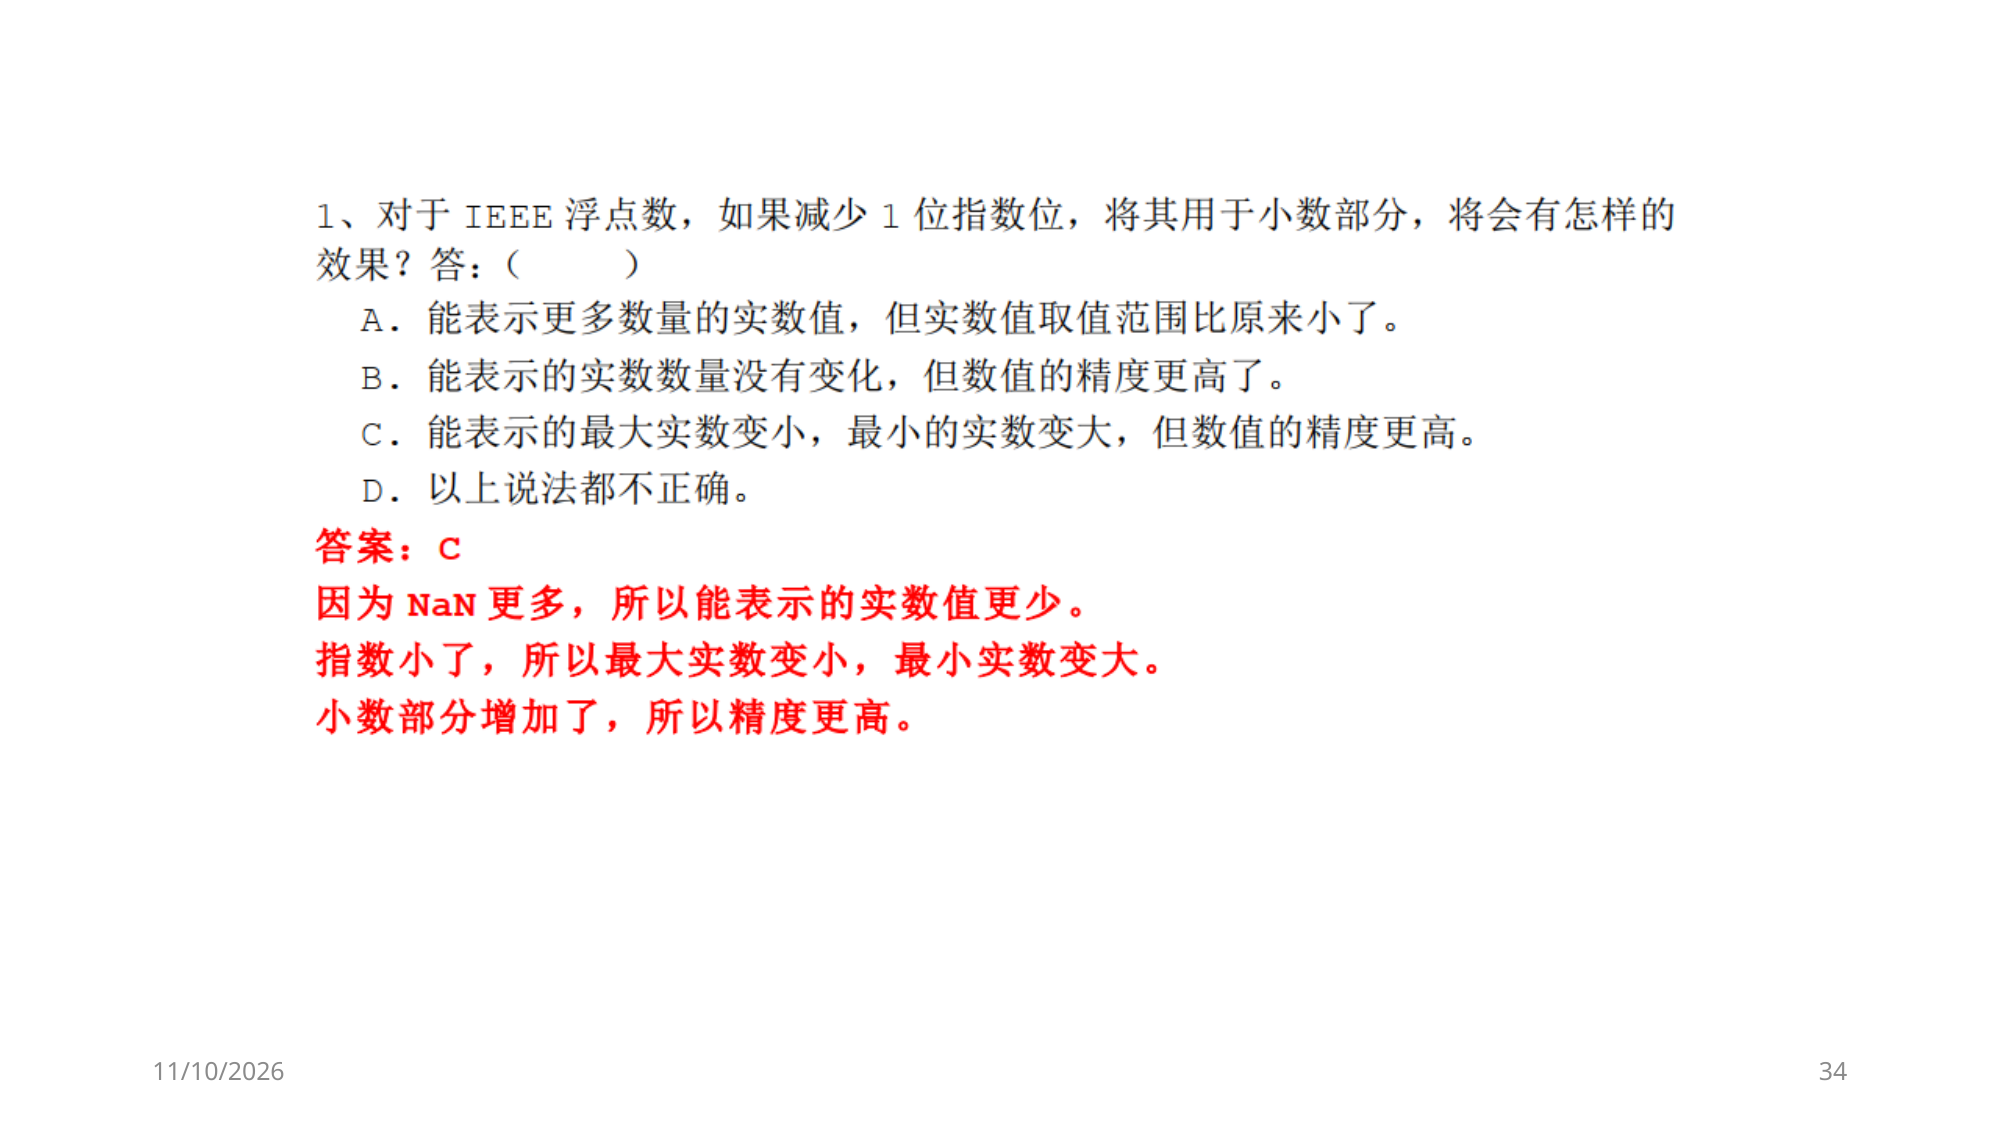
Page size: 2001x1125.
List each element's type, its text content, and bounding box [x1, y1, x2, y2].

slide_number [137, 1042, 588, 1103]
picture [292, 181, 1708, 757]
slide_number 34 [1412, 1042, 1863, 1103]
